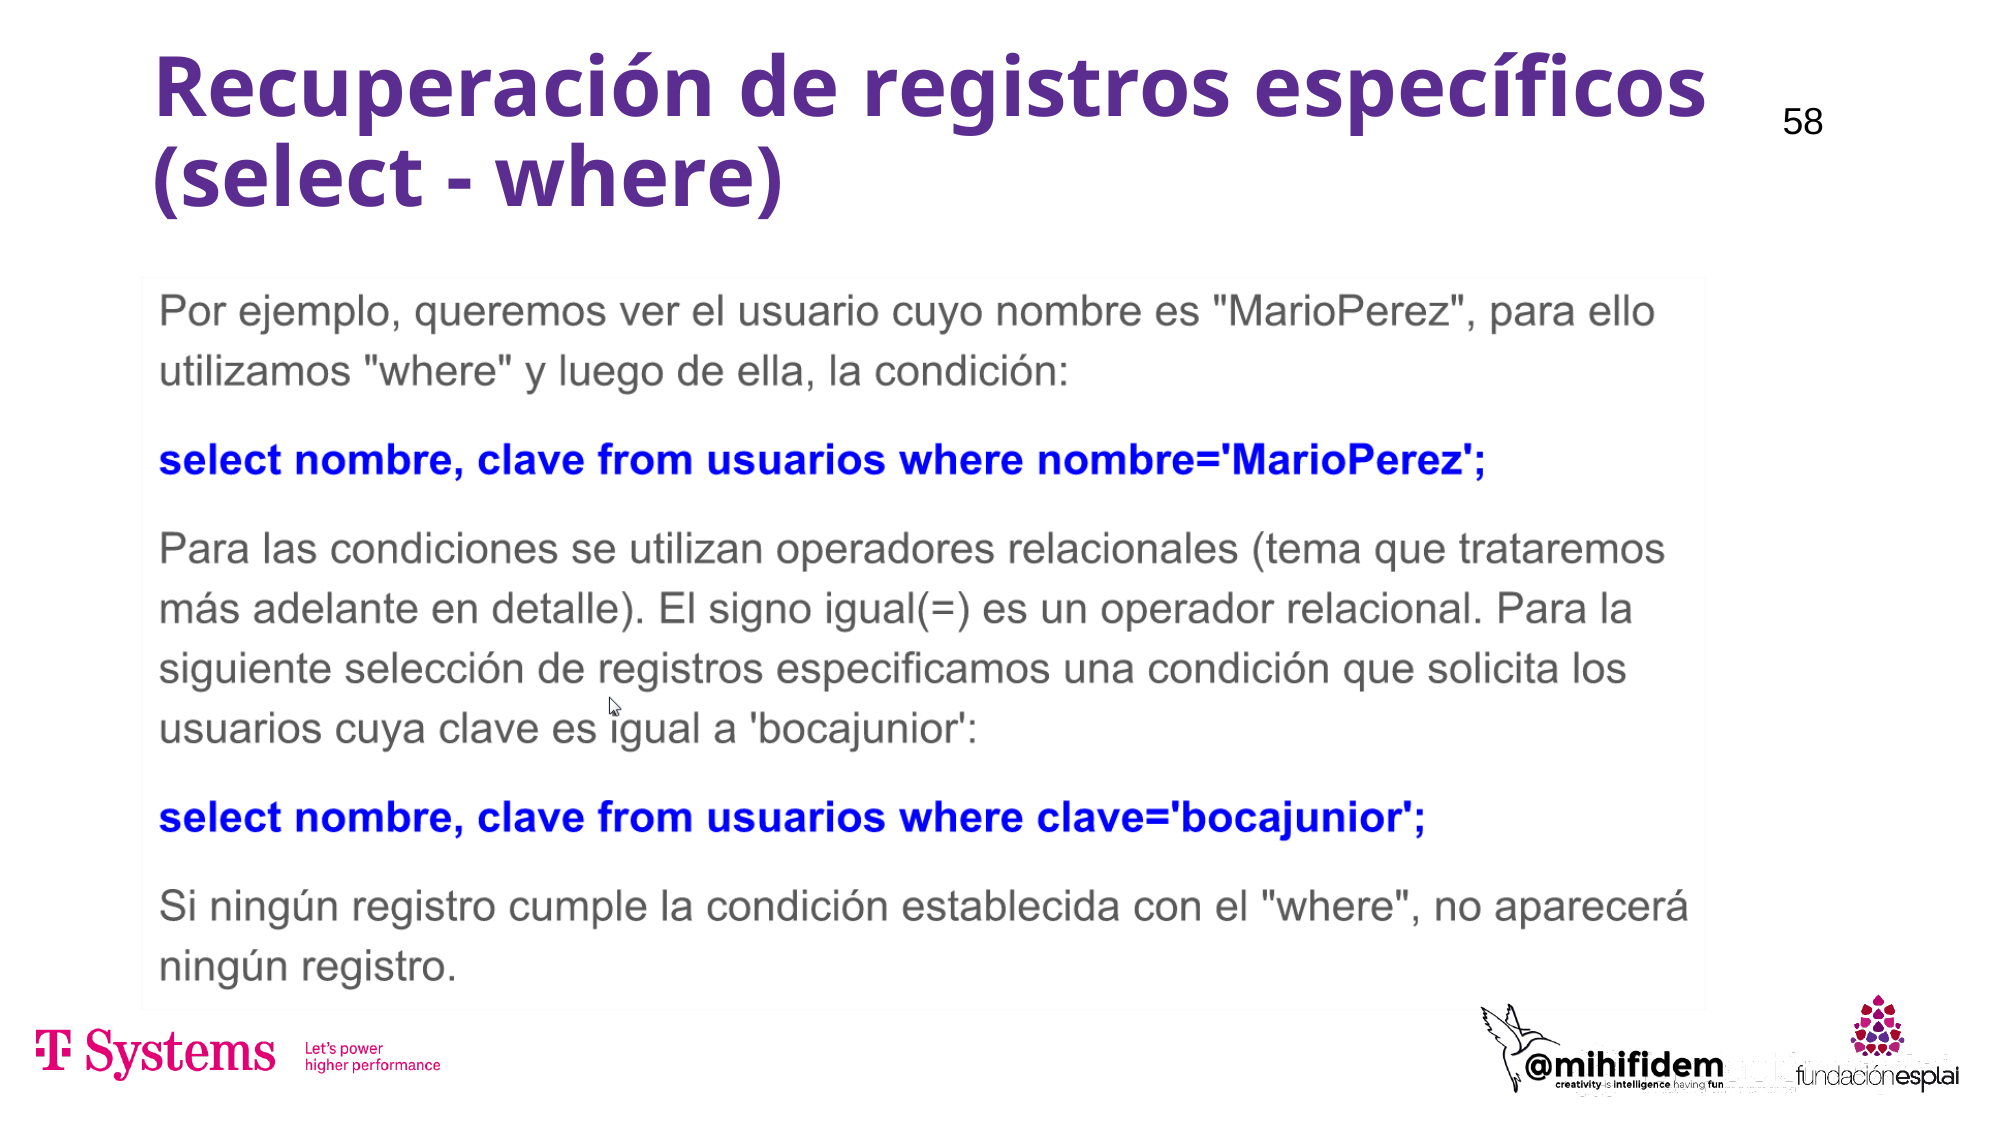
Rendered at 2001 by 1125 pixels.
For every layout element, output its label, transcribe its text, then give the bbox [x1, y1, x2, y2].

picture [141, 277, 1965, 1103]
text_box Recuperación de registros específicos (select - where) [137, 59, 1863, 278]
text_box 58 [1767, 89, 1863, 150]
picture [36, 1027, 440, 1081]
